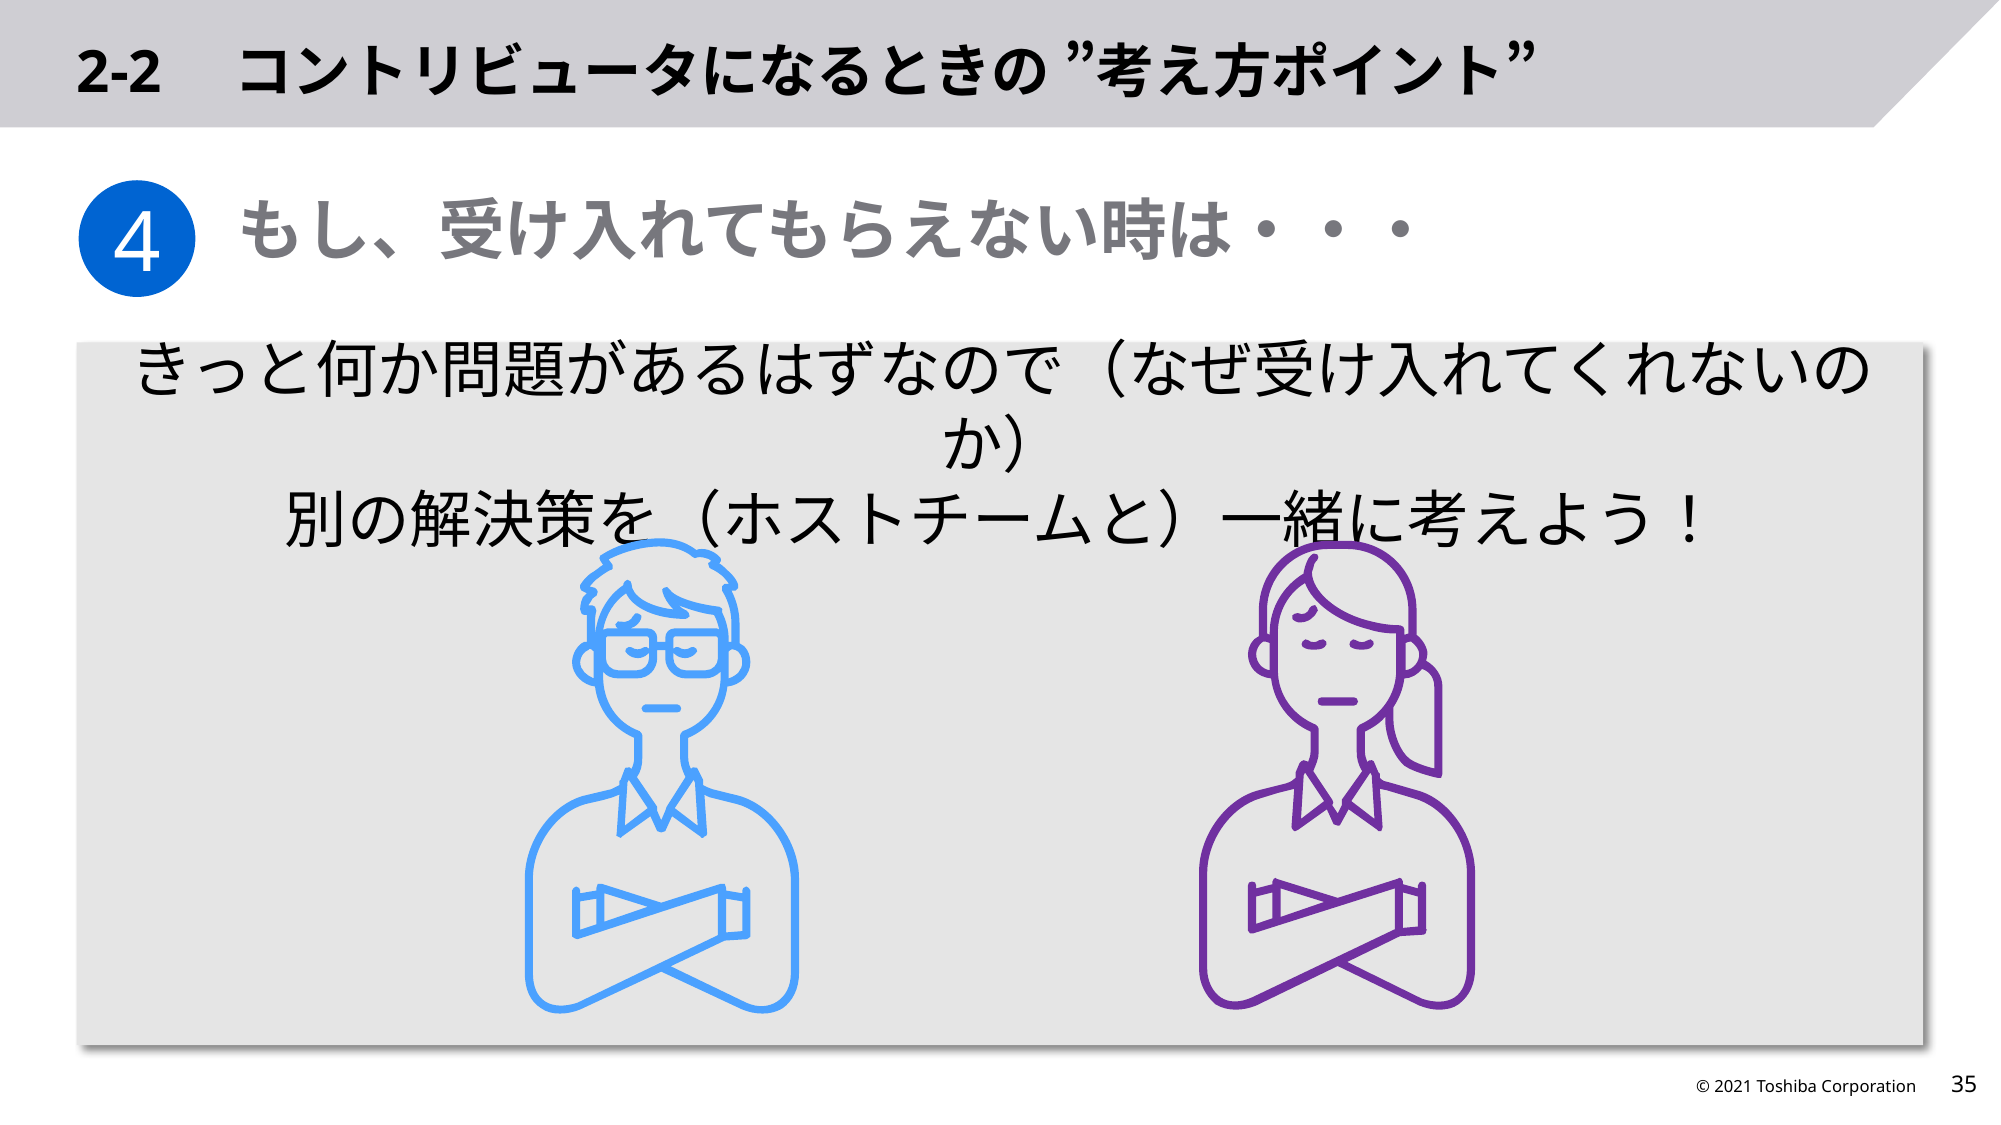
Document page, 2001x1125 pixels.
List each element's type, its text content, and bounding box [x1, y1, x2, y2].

text_box きっと何か問題があるはずなので（なぜ受け入れてくれないのか） 別の解決策を（ホストチームと）一緒に考えよう！ [80, 366, 1925, 519]
text_box [76, 341, 1924, 1046]
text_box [1199, 540, 1476, 1010]
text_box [524, 535, 799, 1014]
text_box 4 [77, 179, 197, 298]
text_box もし、受け入れてもらえない時は・・・ [237, 197, 1892, 280]
title 2-2 コントリビュータになるときの ”考え方ポイント” [0, 0, 1878, 123]
